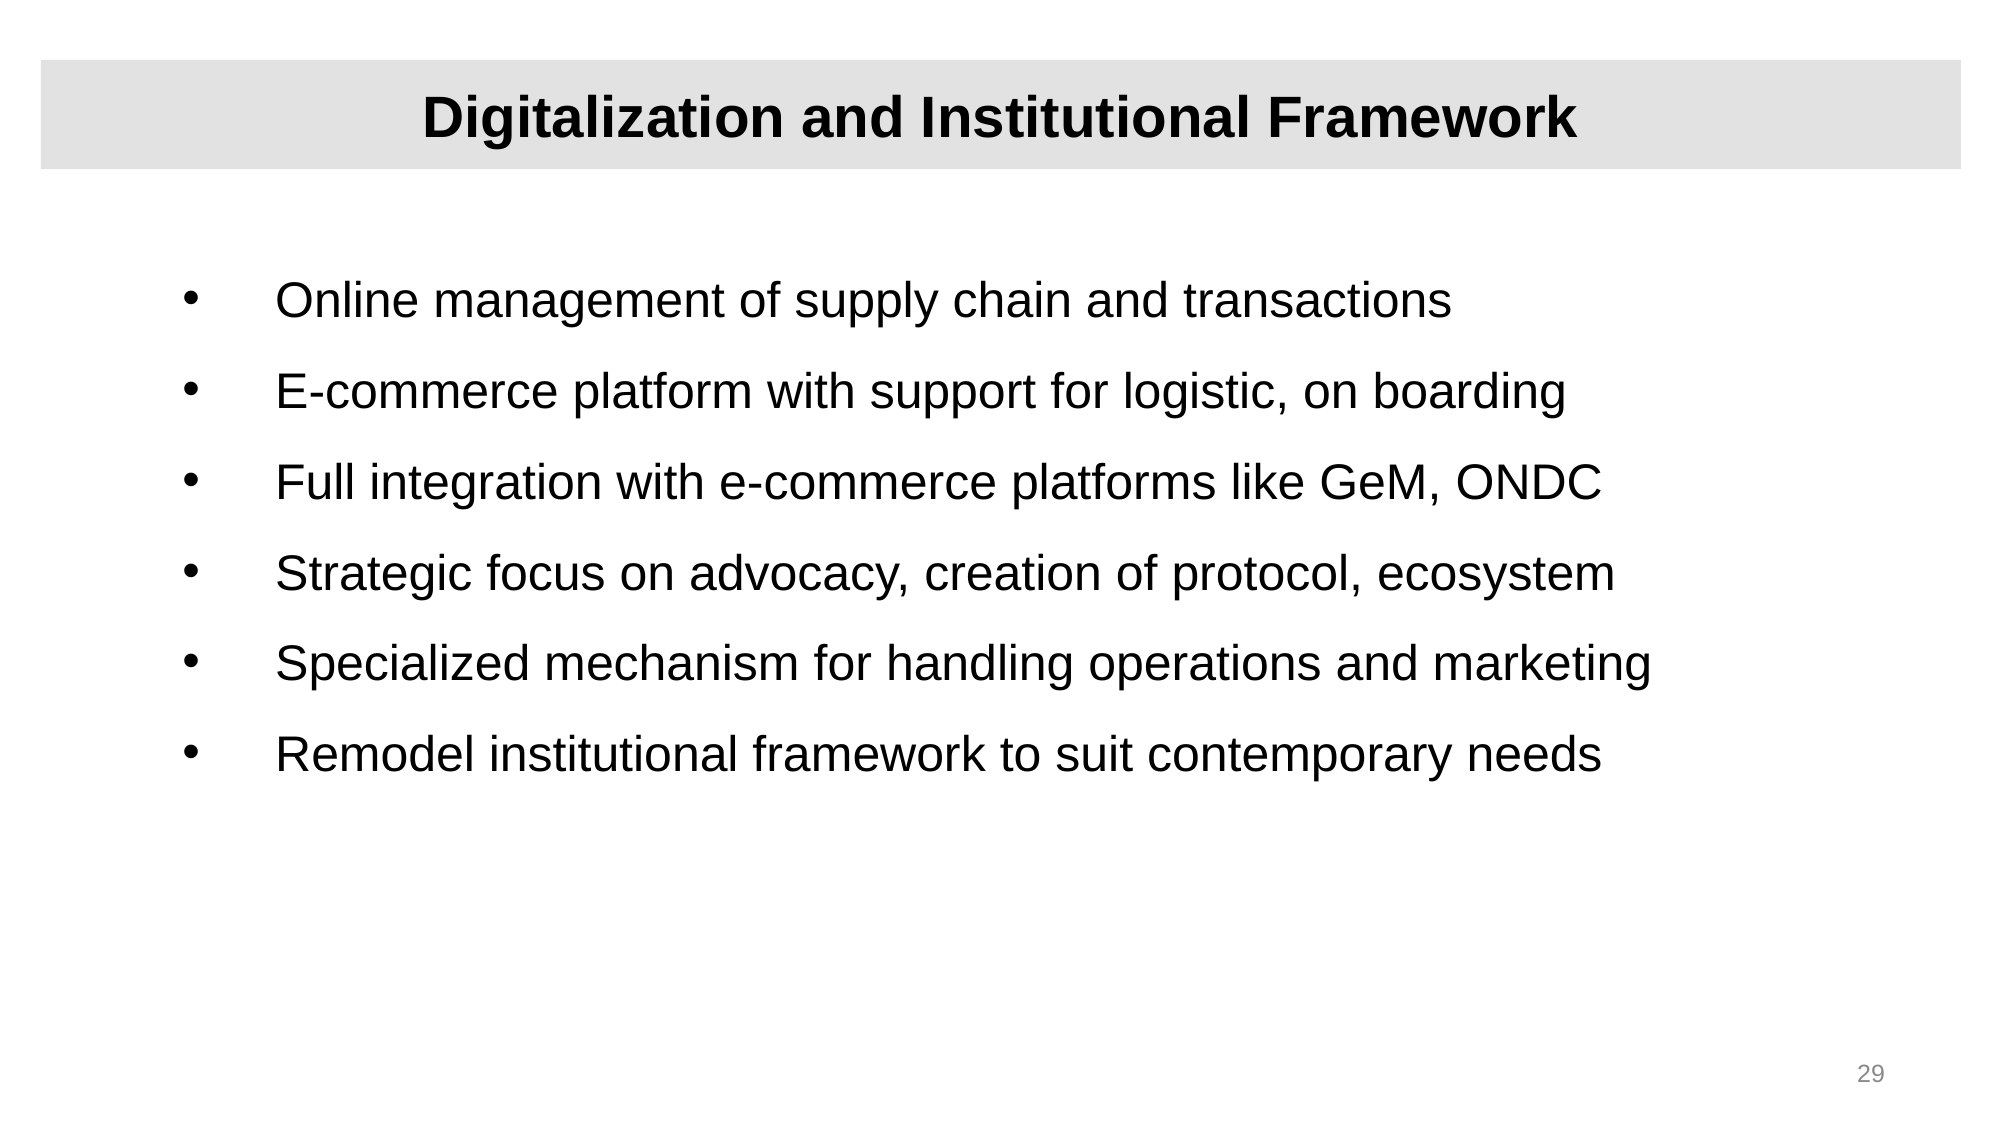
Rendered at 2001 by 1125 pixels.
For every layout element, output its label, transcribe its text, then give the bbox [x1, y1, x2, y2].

title Digitalization and Institutional Framework [40, 59, 1962, 170]
slide_number 29 [1433, 1042, 1900, 1103]
list Online management of supply chain and transactions E-commerce platform with support for logistic, on boarding Full integration with e-commerce platforms like GeM, ONDC Strategic focus on advocacy, creation of protocol, ecosystem Specialized mechanism for handling operations and marketing Remodel institutional framework to suit contemporary needs [109, 170, 1892, 976]
